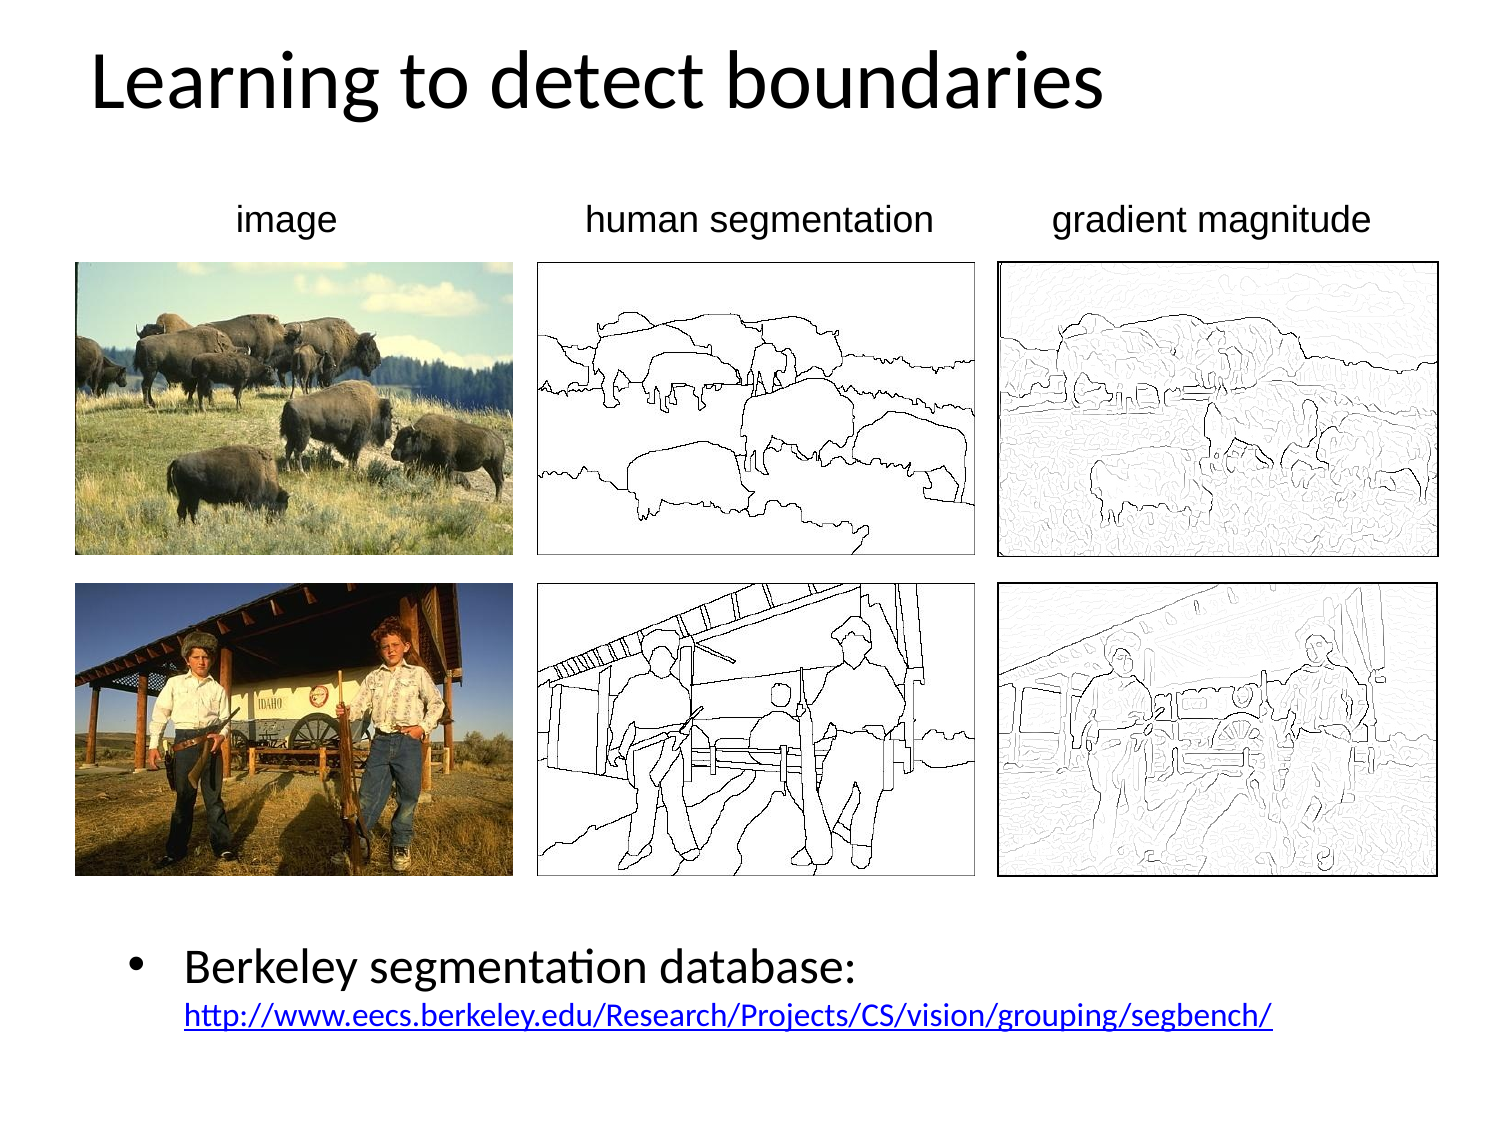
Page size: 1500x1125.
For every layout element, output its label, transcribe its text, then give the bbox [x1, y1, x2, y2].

picture [74, 583, 513, 876]
picture [75, 262, 513, 555]
picture [998, 262, 1438, 556]
title Learning to detect boundaries [74, 0, 1426, 151]
picture [537, 583, 976, 876]
text_box gradient magnitude [1037, 187, 1387, 248]
list Berkeley segmentation database: http://www.eecs.berkeley.edu/Research/Projects/CS/vision/grouping/segbench/ [112, 925, 1388, 1064]
text_box image [221, 187, 353, 248]
text_box human segmentation [570, 187, 950, 248]
picture [998, 583, 1437, 876]
picture [537, 262, 976, 556]
